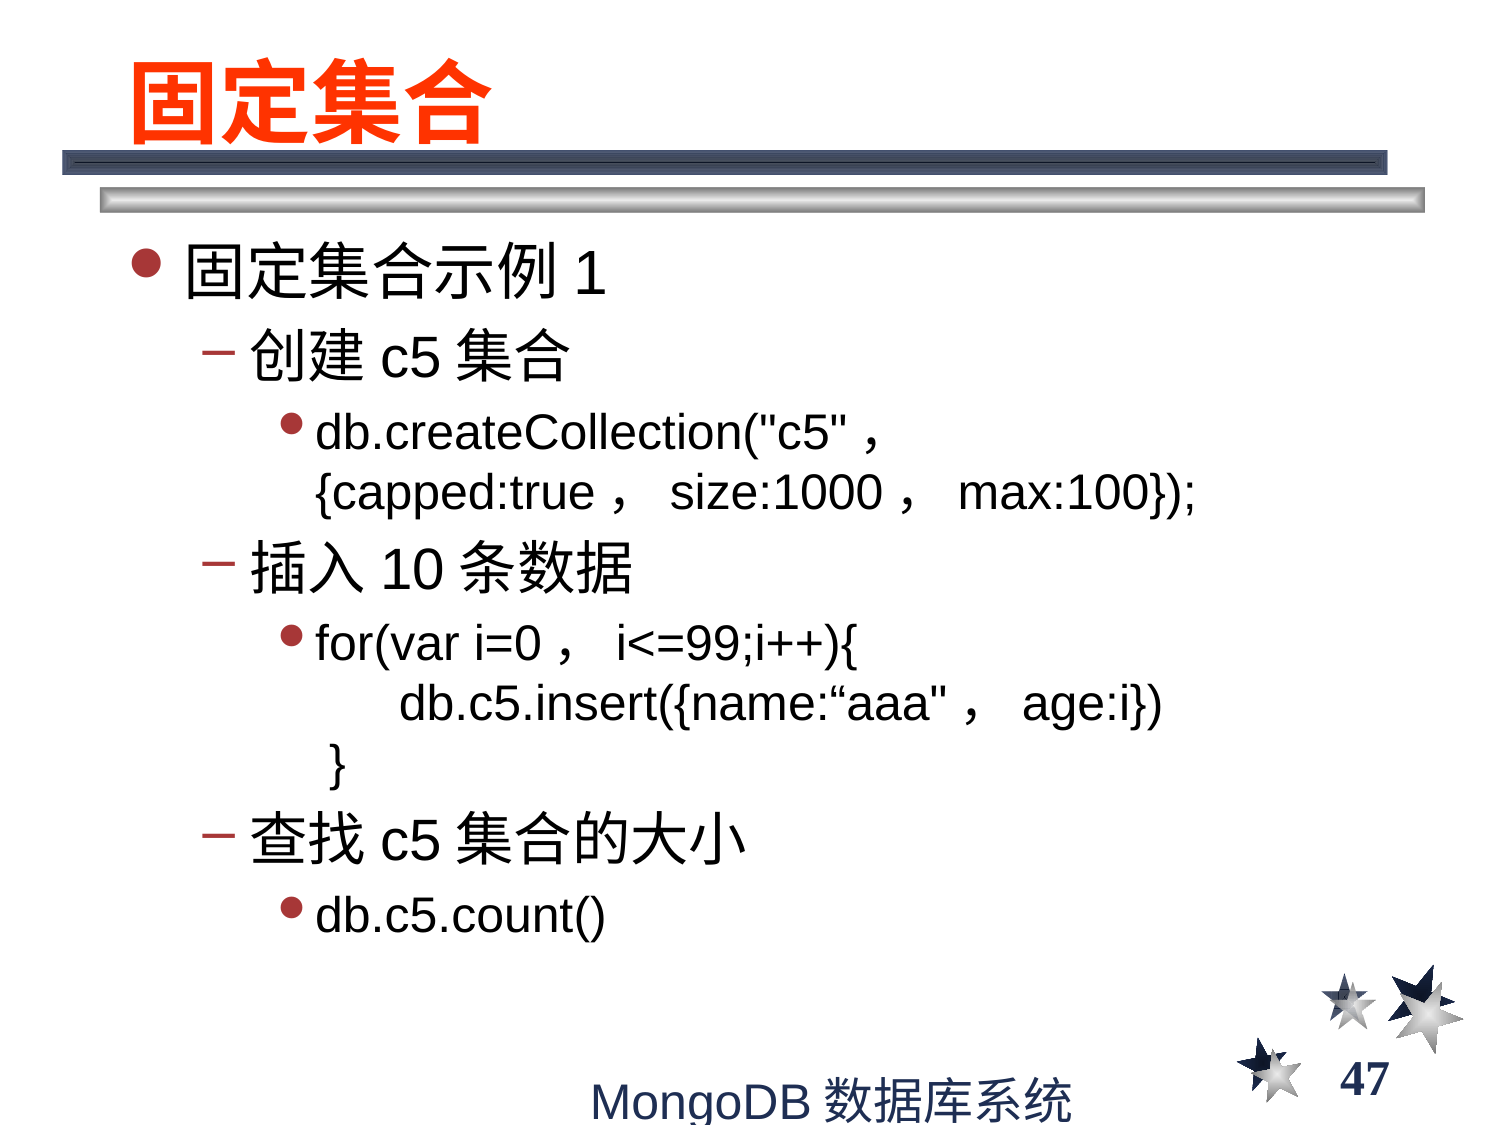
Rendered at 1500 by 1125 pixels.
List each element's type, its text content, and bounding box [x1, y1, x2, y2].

footer MongoDB数据库系统 [575, 1062, 1188, 1113]
list 固定集合示例1 创建c5集合 db.createCollection("c5"，{capped:true，size:1000，max:100}); 插入10条数据 for(var i=0，i<=99;i++){ db.c5.insert({name:“aaa"，age:i}) } 查找c5集合的大小 db.c5.count() [112, 224, 1388, 1025]
title 固定集合 [112, 24, 1388, 163]
slide_number 47 [1324, 1049, 1489, 1101]
